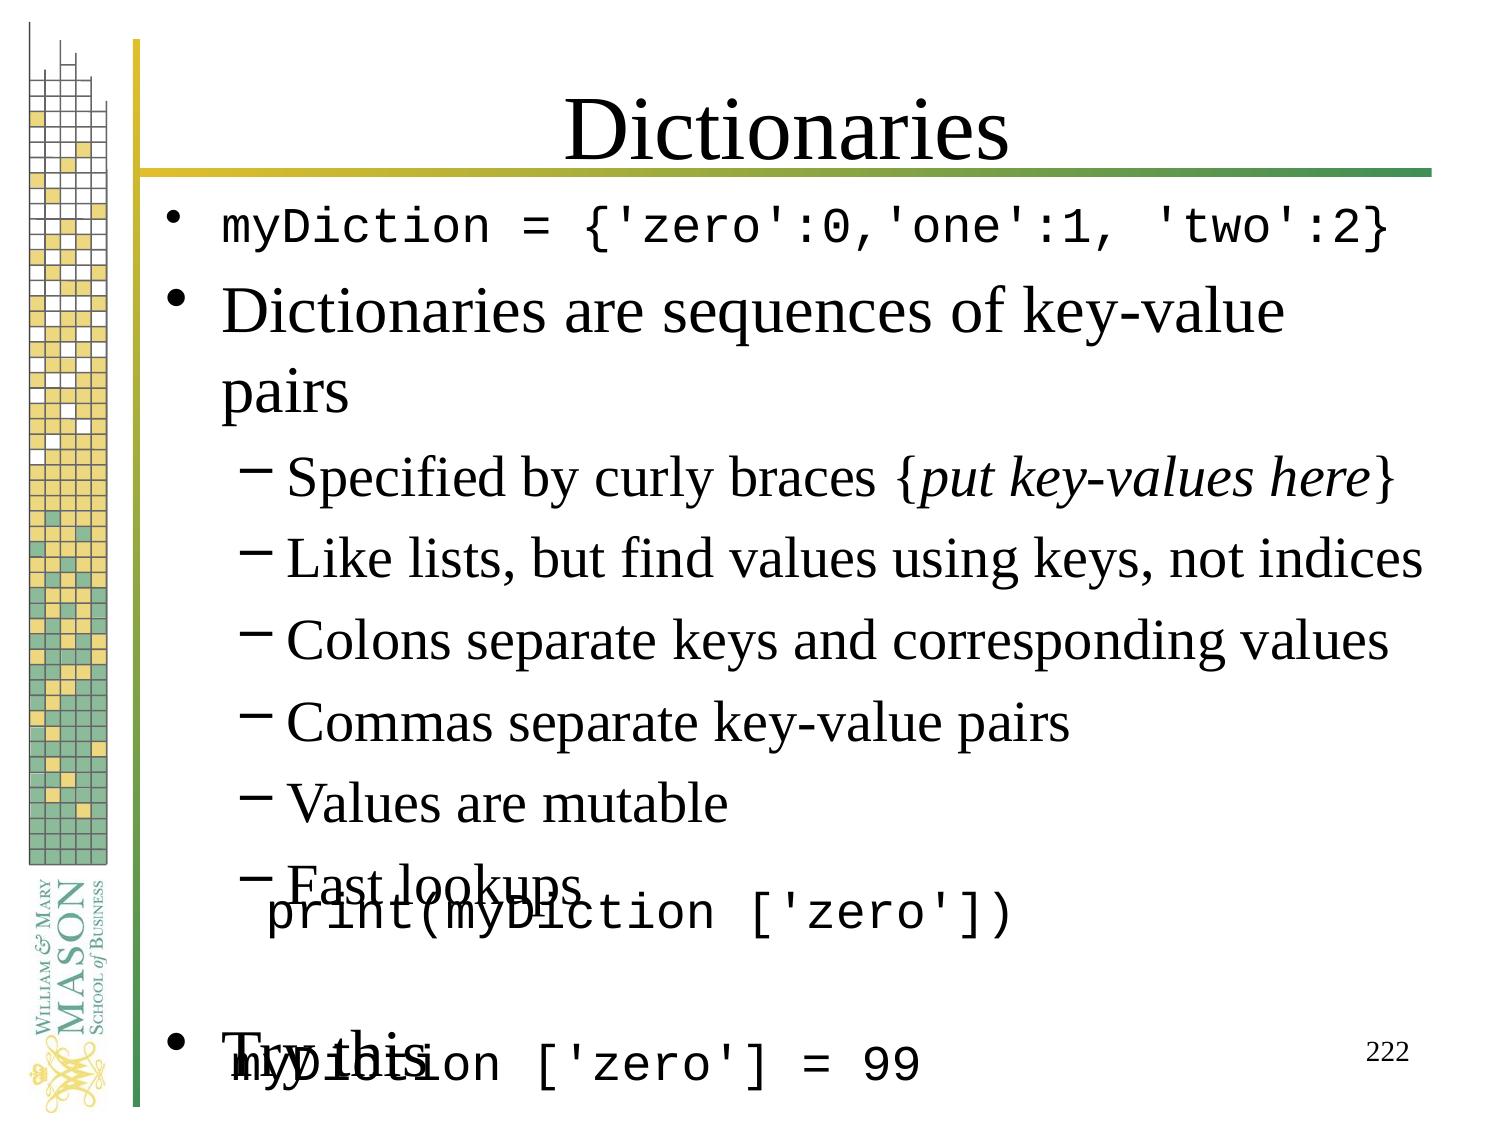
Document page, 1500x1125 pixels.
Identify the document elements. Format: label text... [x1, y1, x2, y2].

slide_number 222 [1048, 1024, 1426, 1103]
title Dictionaries [150, 45, 1425, 185]
list myDiction = {'zero':0,'one':1, 'two':2} Dictionaries are sequences of key-value pairs Specified by curly braces {put key-values here} Like lists, but find values using keys, not indices Colons separate keys and corresponding values Commas separate key-value pairs Values are mutable Fast lookups Try this [150, 185, 1447, 953]
text_box myDiction ['zero'] = 99 [216, 1022, 937, 1098]
text_box print(myDiction ['zero']) [250, 870, 1031, 946]
slide_number 69 [29, 879, 107, 1113]
